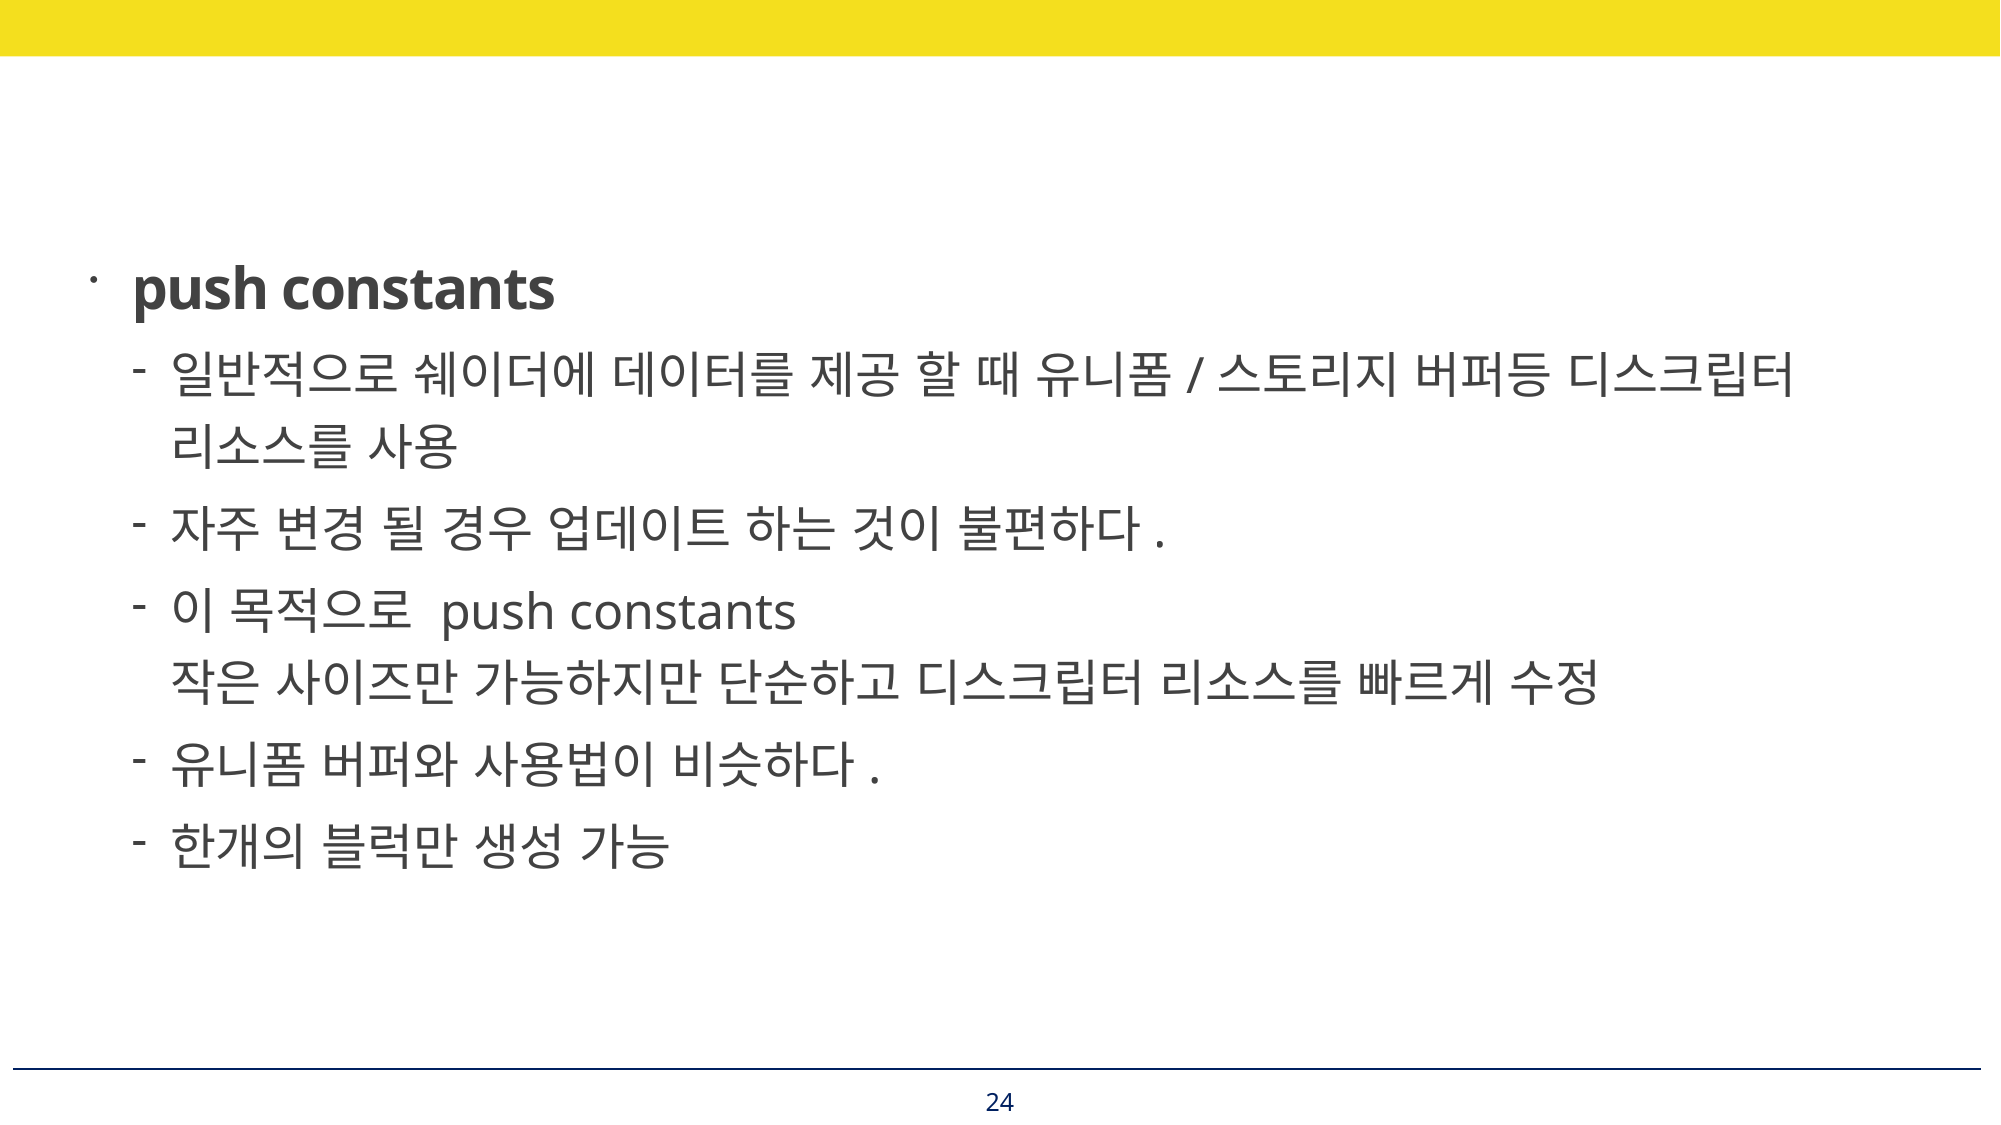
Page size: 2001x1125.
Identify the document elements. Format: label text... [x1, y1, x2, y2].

slide_number 24 [916, 1078, 1084, 1125]
list push constants 일반적으로 쉐이더에 데이터를 제공 할 때 유니폼/스토리지 버퍼등 디스크립터 리소스를 사용 자주 변경 될 경우 업데이트 하는 것이 불편하다. 이 목적으로 push constants 작은 사이즈만 가능하지만 단순하고 디스크립터 리소스를 빠르게 수정 유니폼 버퍼와 사용법이 비슷하다. 한개의 블럭만 생성 가능 [85, 237, 1915, 1049]
